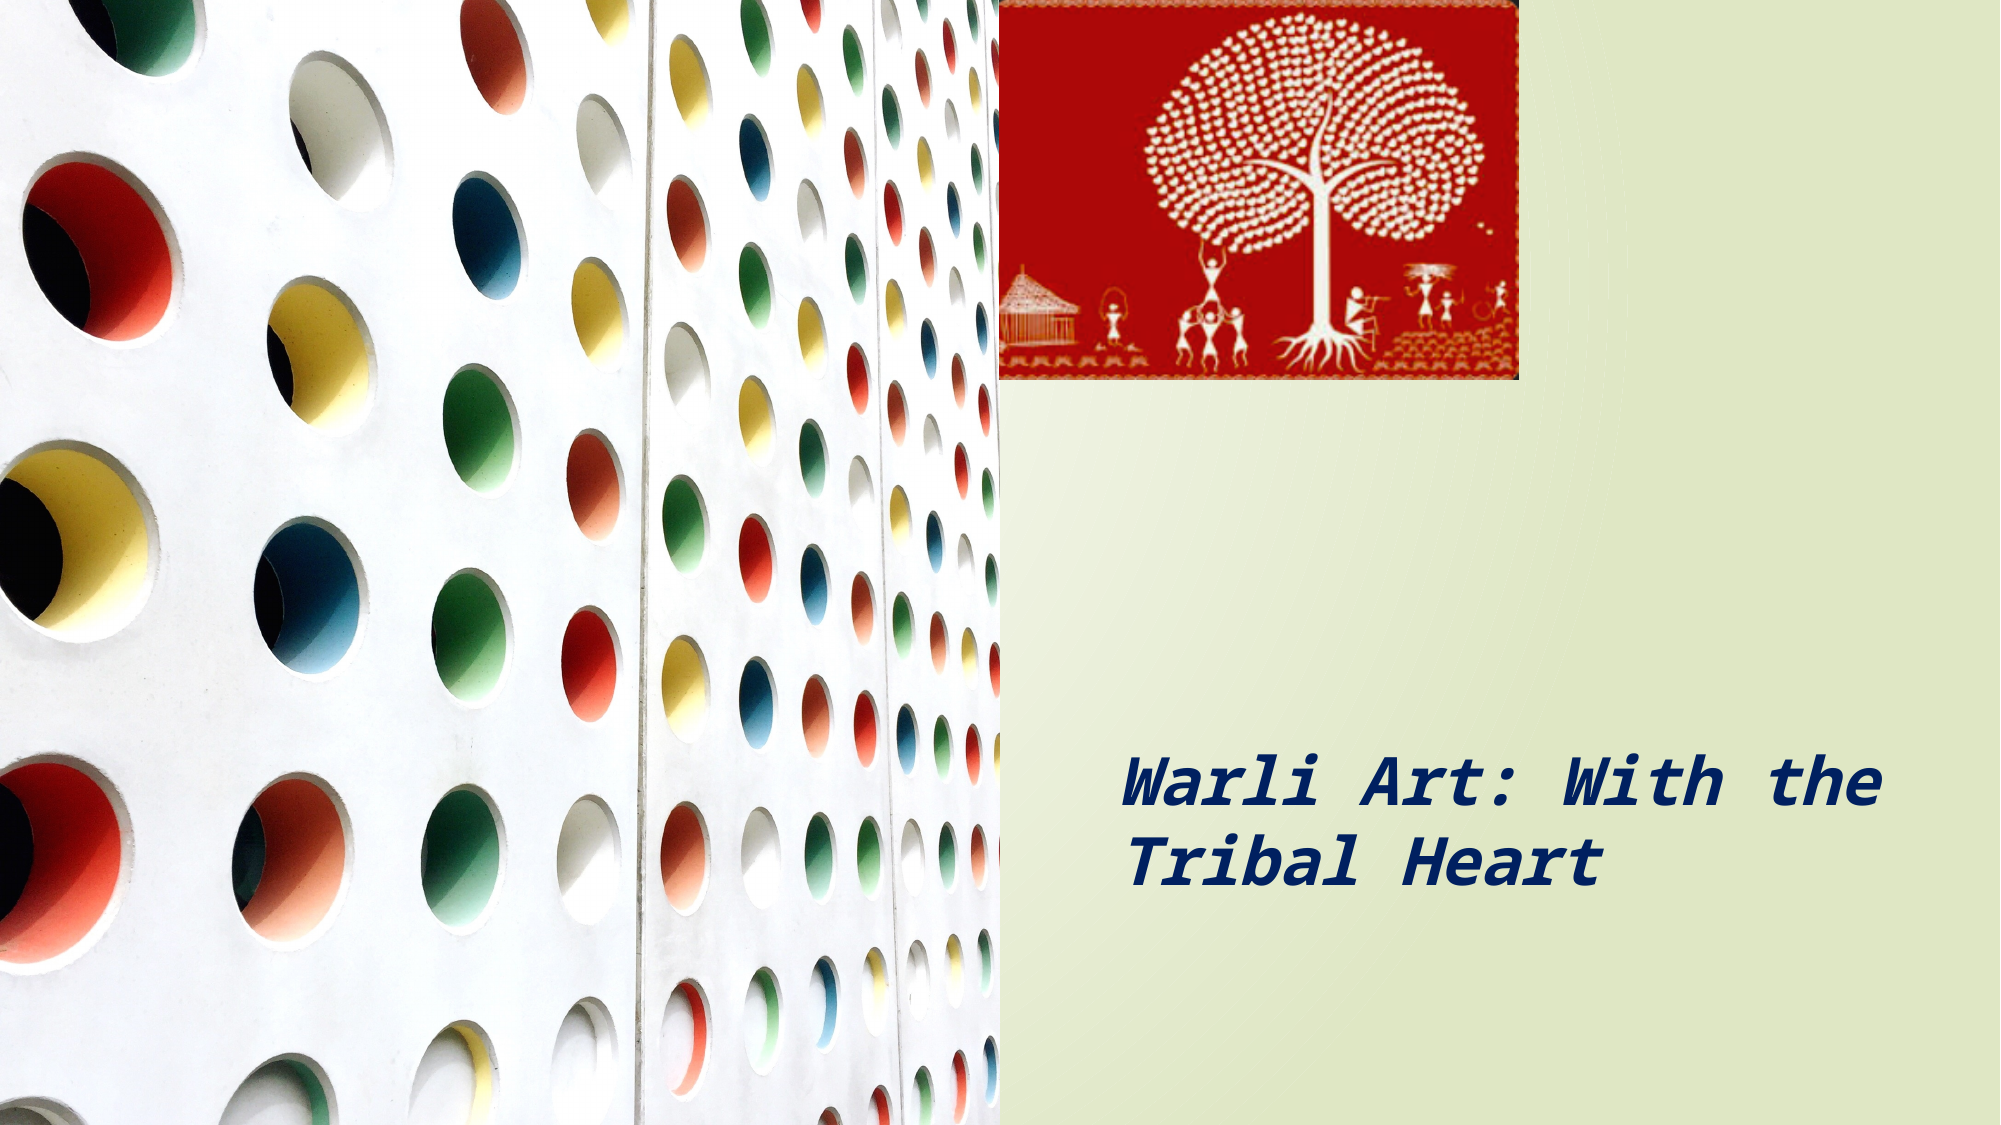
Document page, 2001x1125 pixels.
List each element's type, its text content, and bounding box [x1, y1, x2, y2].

picture [0, 0, 1519, 1125]
subtitle Warli Art: With the Tribal Heart [1103, 730, 1946, 1021]
